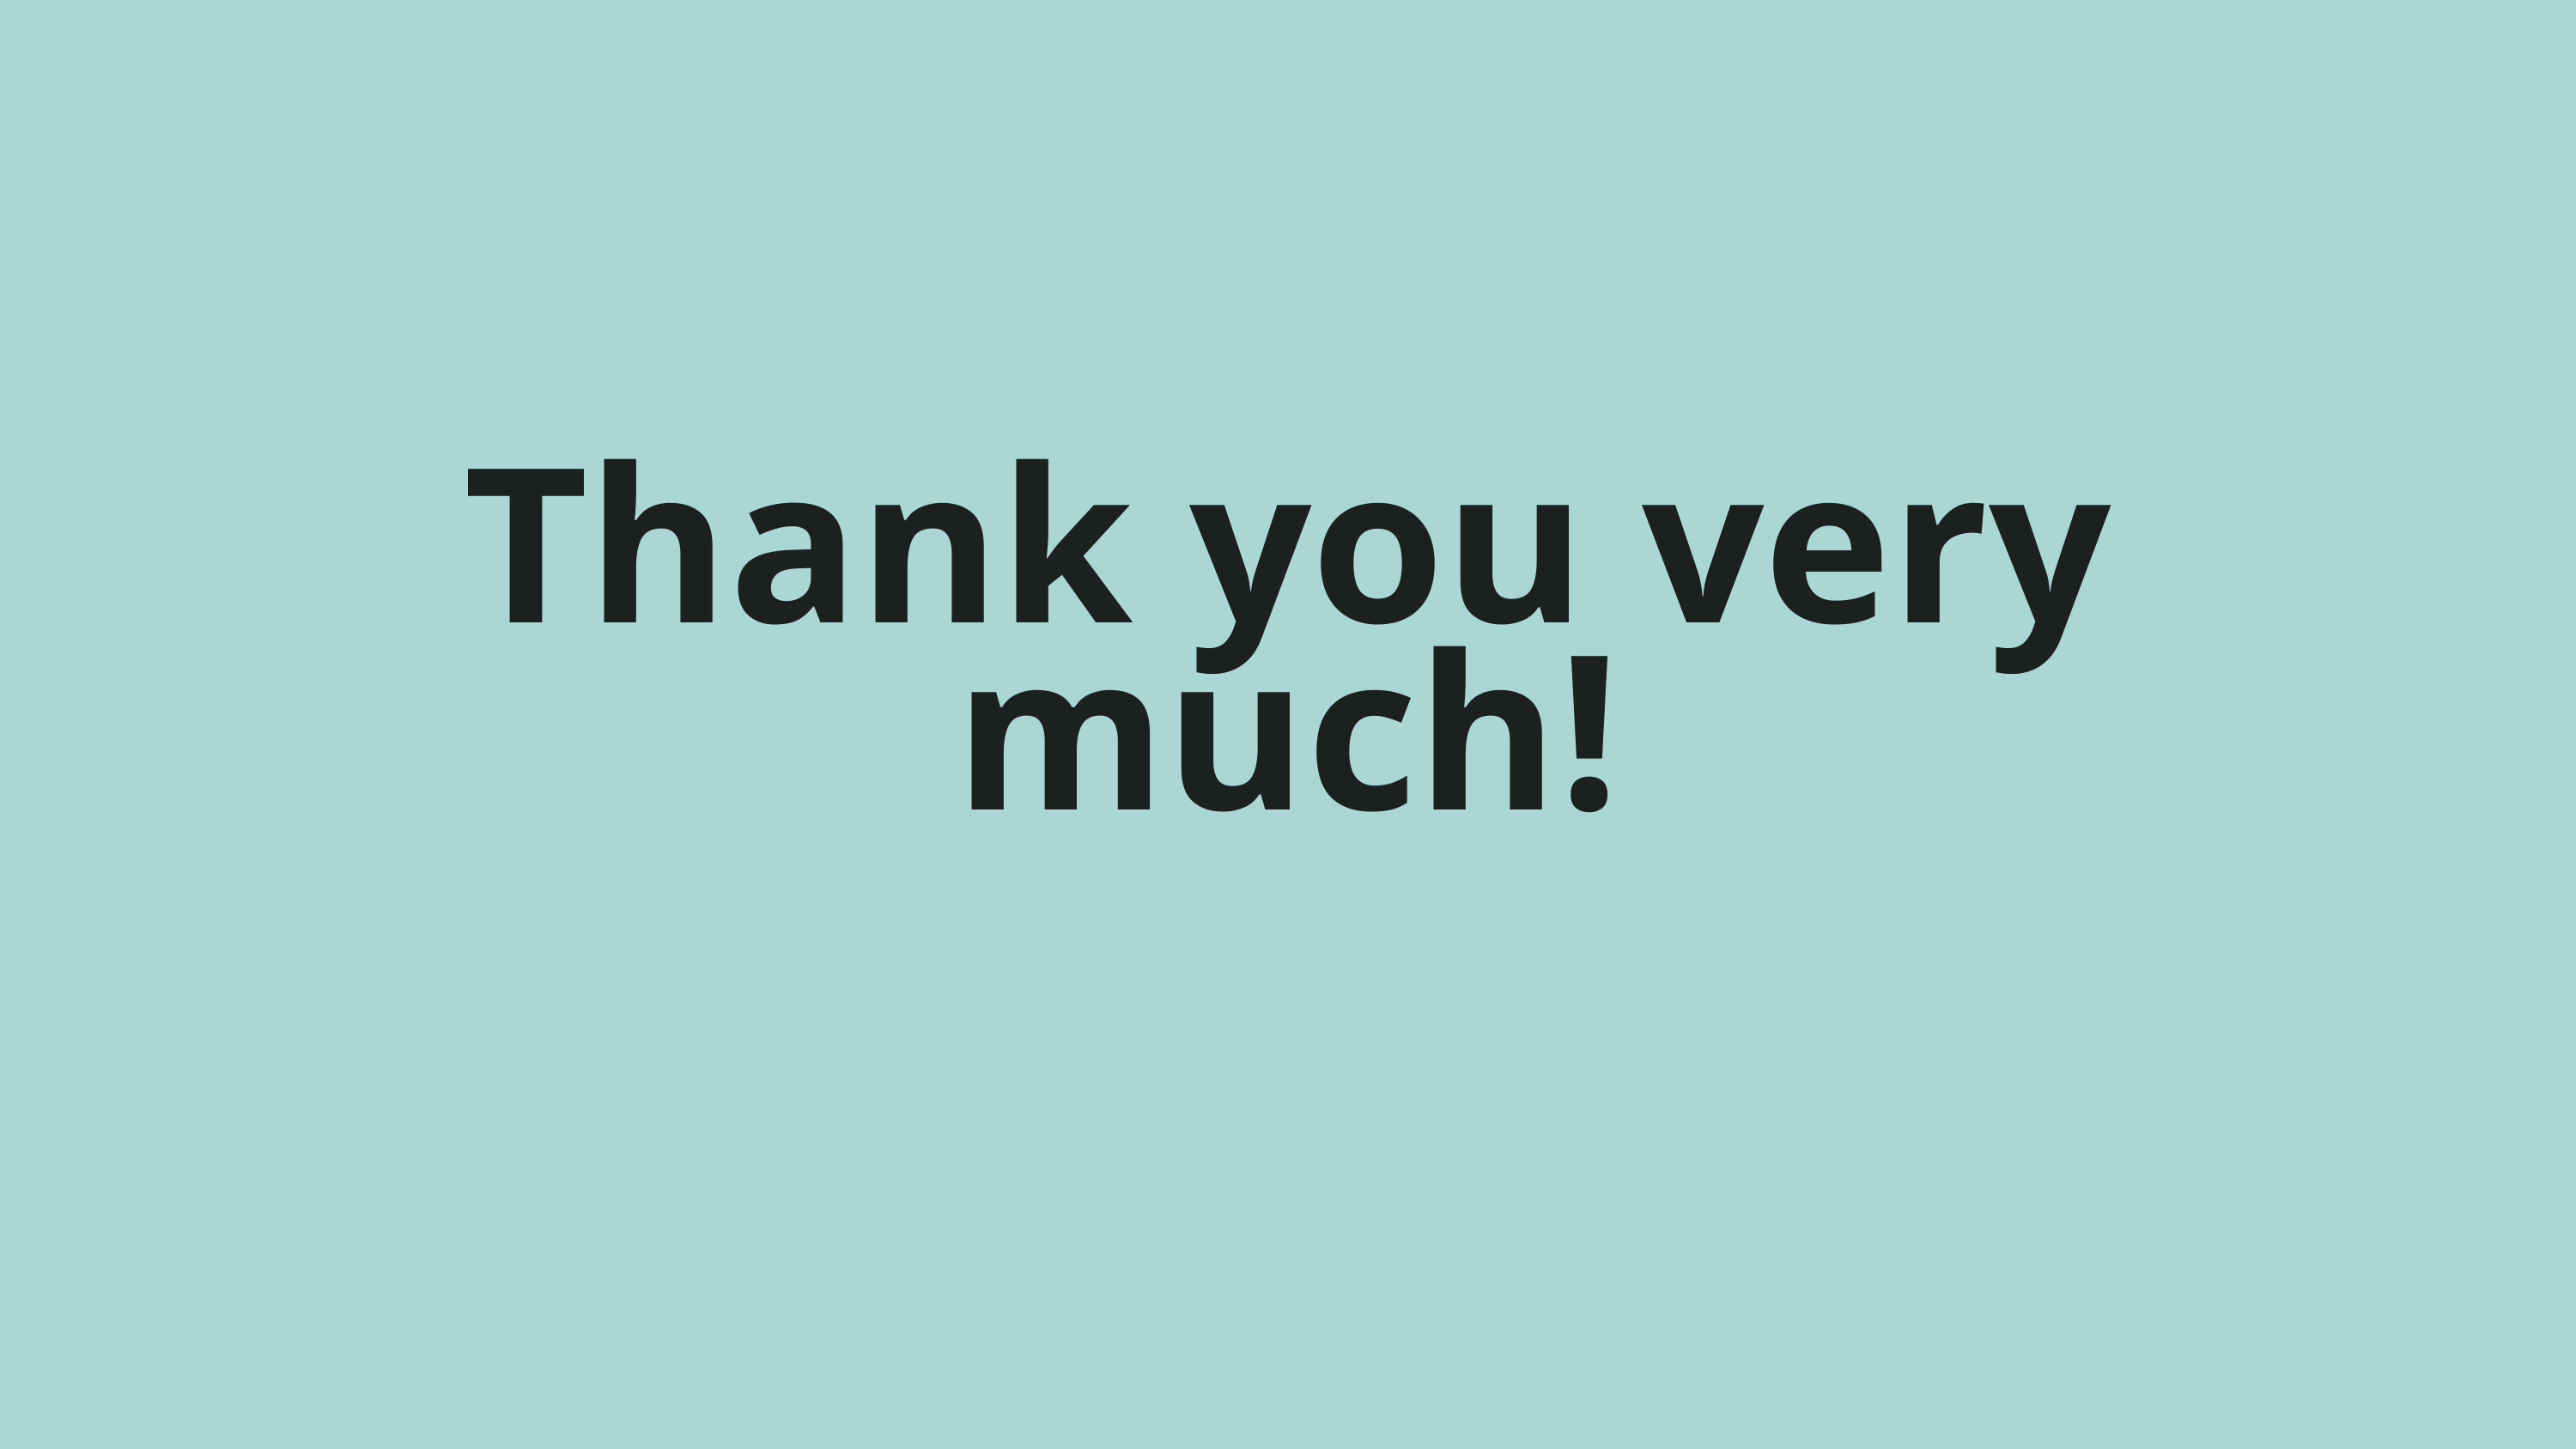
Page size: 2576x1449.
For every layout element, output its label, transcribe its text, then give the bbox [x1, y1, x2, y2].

text_box Thank you very much! [447, 478, 2128, 853]
